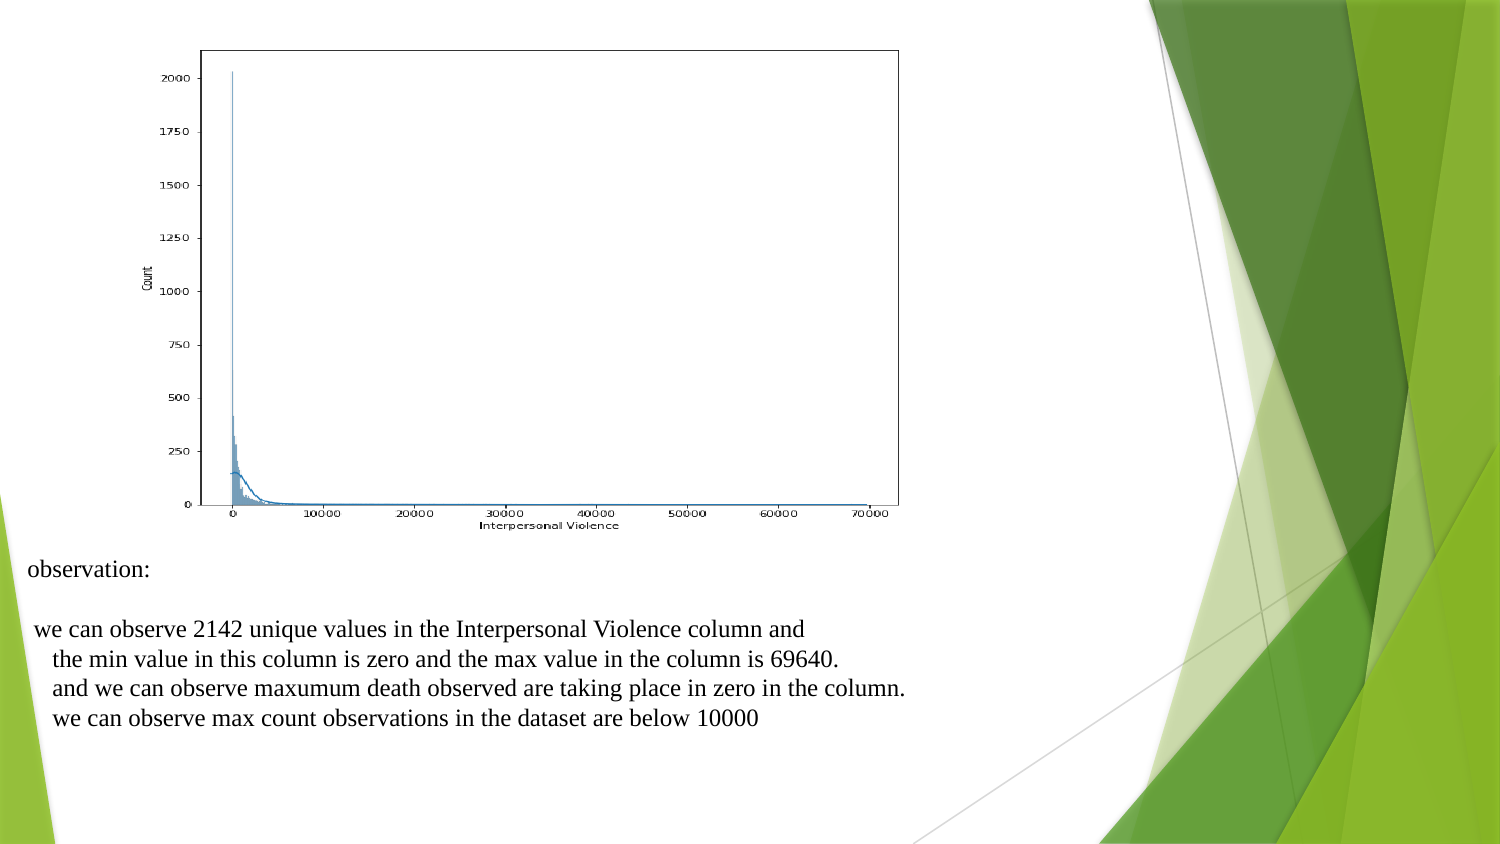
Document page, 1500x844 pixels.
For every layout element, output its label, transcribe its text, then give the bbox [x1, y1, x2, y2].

picture [111, 46, 976, 541]
text_box observation: we can observe 2142 unique values in the Interpersonal Violence column and the min value in this column is zero and the max value in the column is 69640. and we can observe maxumum death observed are taking place in zero in the column. we can observe max count observations in the dataset are below 10000 [12, 395, 1450, 740]
